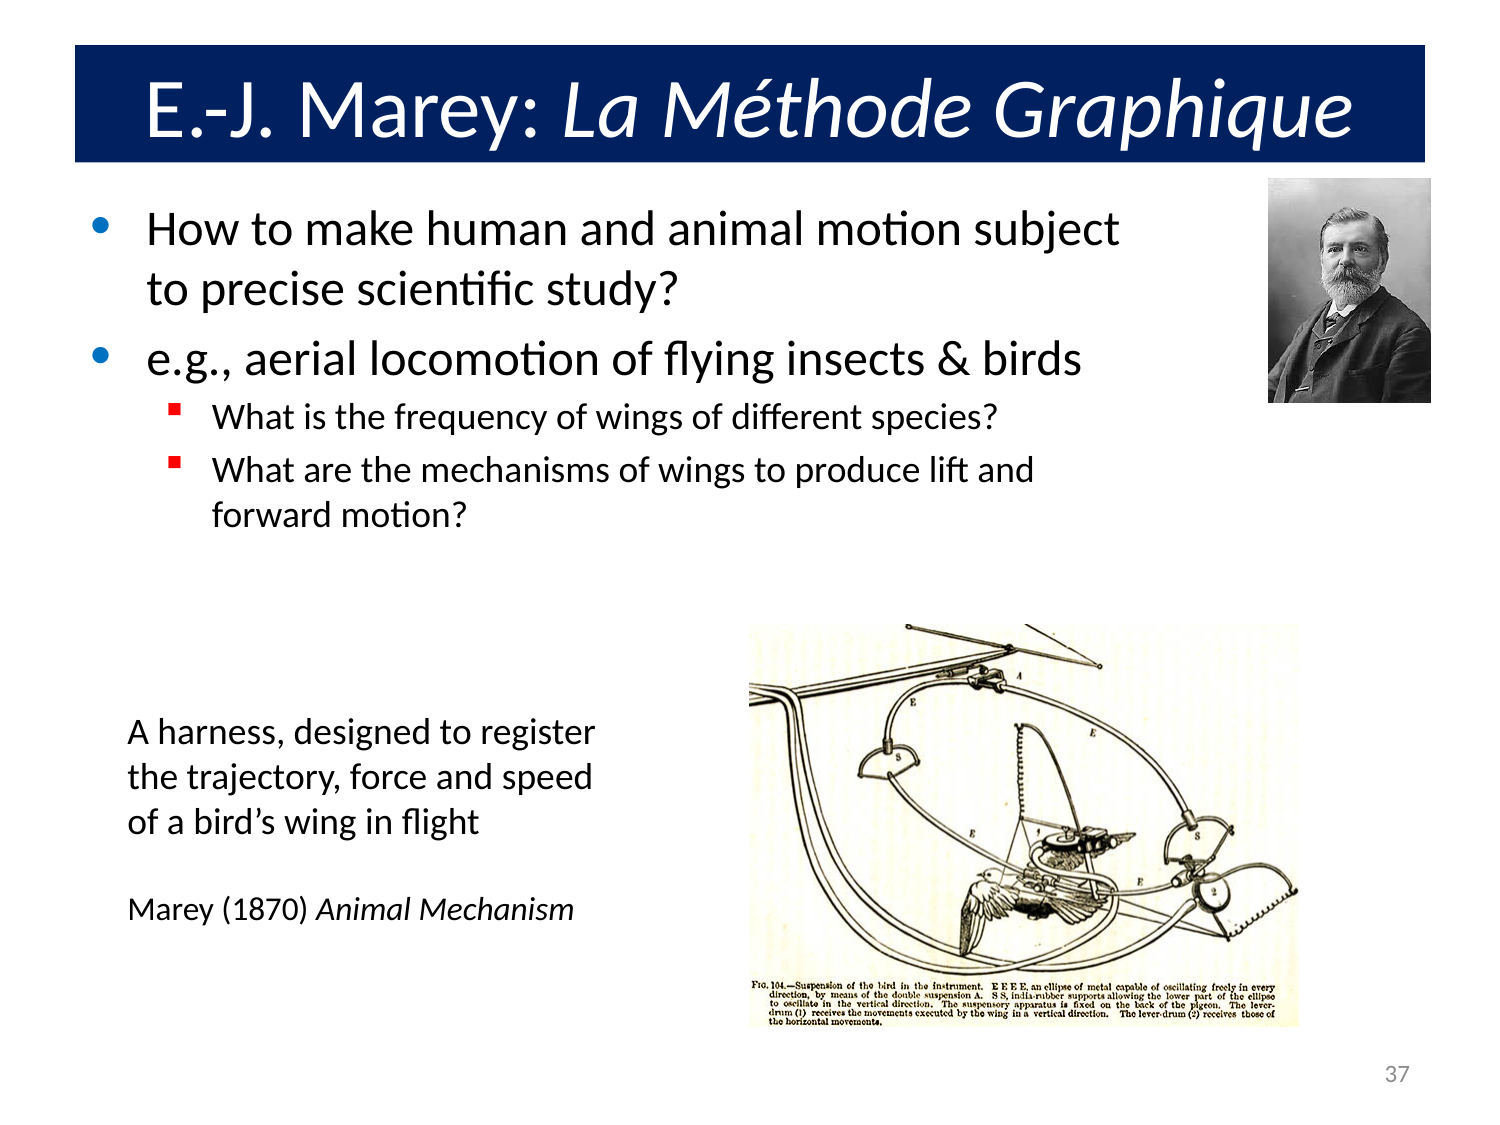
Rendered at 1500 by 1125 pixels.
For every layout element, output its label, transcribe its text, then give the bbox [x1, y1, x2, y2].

slide_number 37 [1074, 1042, 1425, 1103]
text_box A harness, designed to register the trajectory, force and speed of a bird’s wing in flight Marey (1870) Animal Mechanism [112, 699, 638, 935]
title E.-J. Marey: La Méthode Graphique [75, 45, 1425, 163]
picture [748, 624, 1300, 1028]
picture [1267, 177, 1431, 404]
list How to make human and animal motion subject to precise scientific study? e.g., aerial locomotion of flying insects & birds What is the frequency of wings of different species? What are the mechanisms of wings to produce lift and forward motion? [75, 187, 1138, 625]
